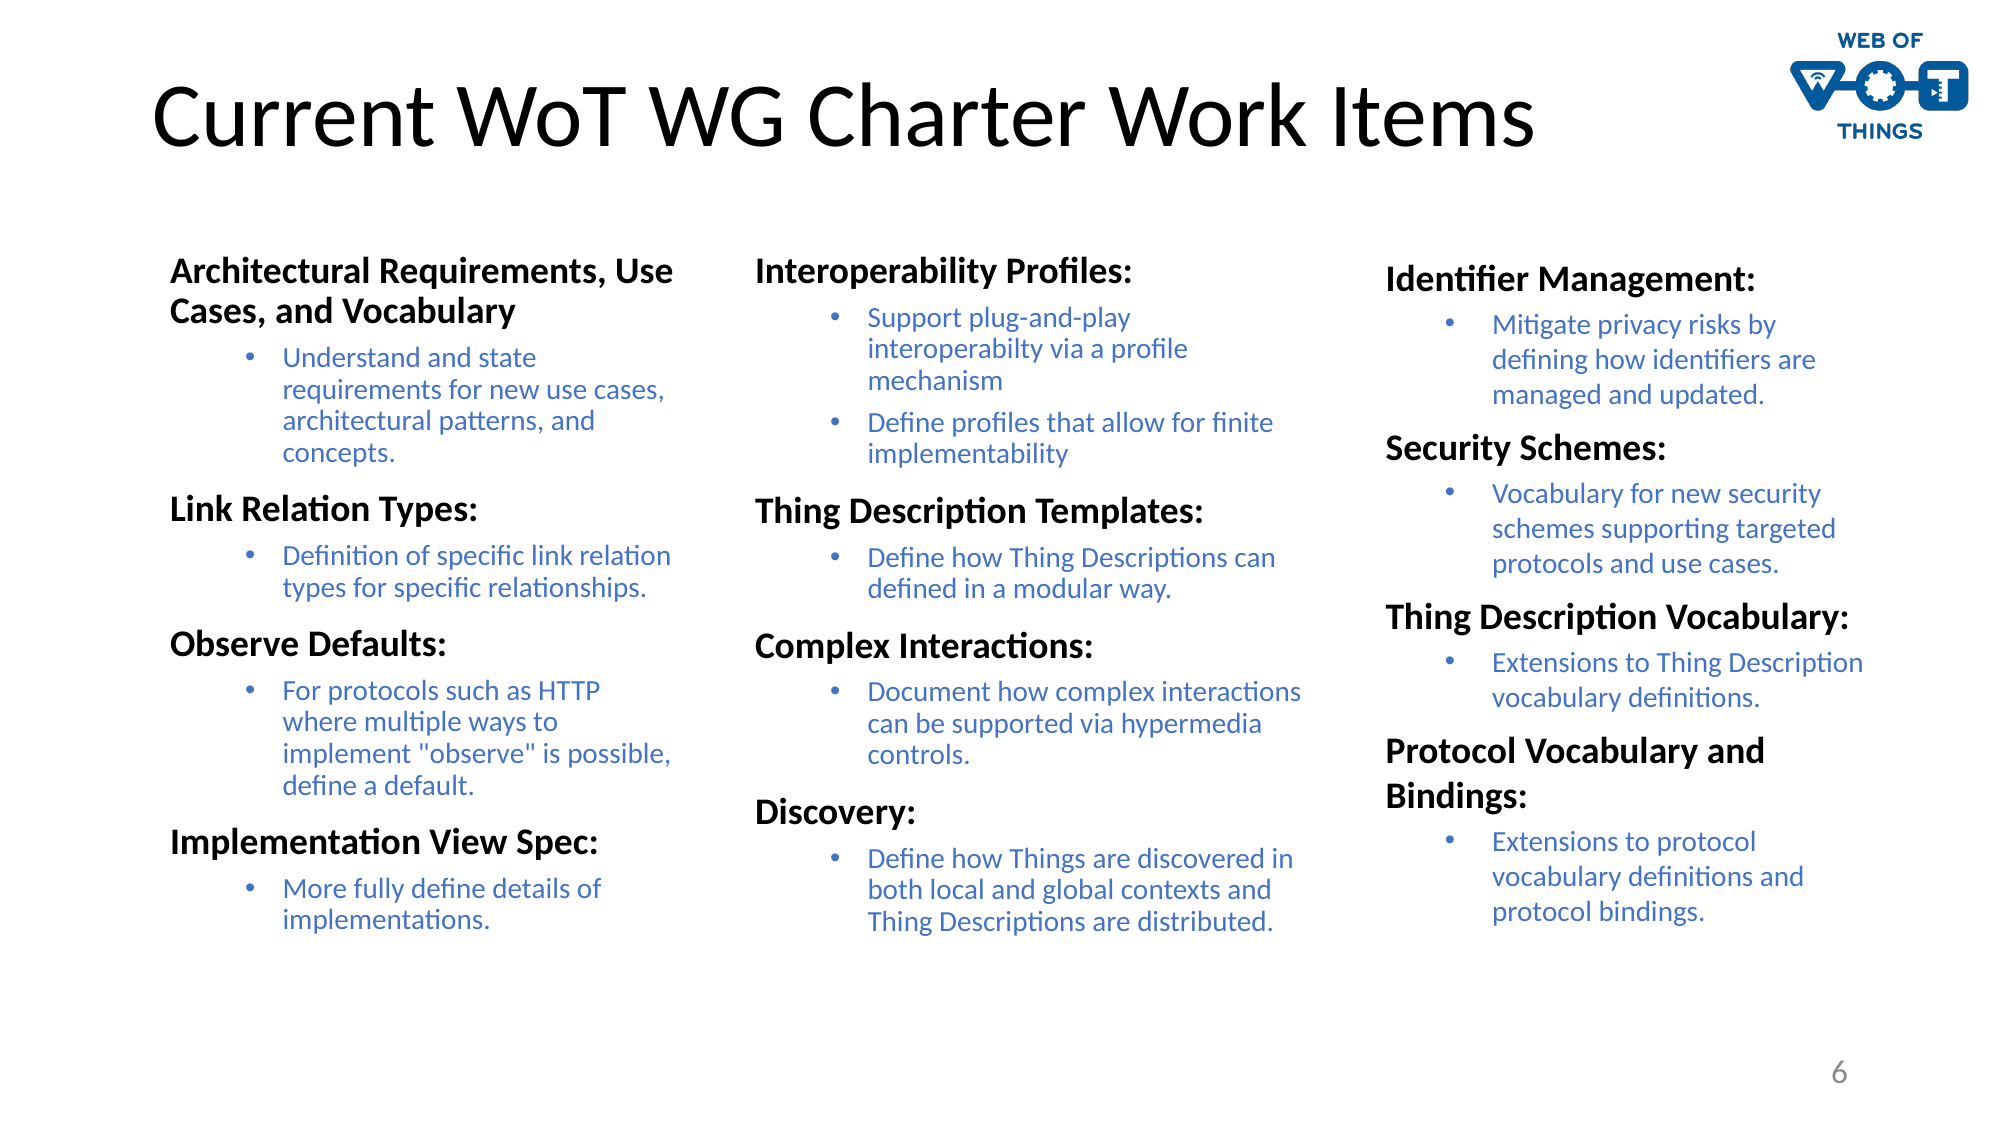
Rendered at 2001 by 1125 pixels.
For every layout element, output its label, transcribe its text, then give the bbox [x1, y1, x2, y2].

list Interoperability Profiles: Support plug-and-play interoperabilty via a profile mechanism Define profiles that allow for finite implementability Thing Description Templates: Define how Thing Descriptions can defined in a modular way. Complex Interactions: Document how complex interactions can be supported via hypermedia controls. Discovery: Define how Things are discovered in both local and global contexts and Thing Descriptions are distributed. [740, 243, 1319, 1115]
title Current WoT WG Charter Work Items [137, 59, 1863, 186]
text_box Identifier Management: Mitigate privacy risks by defining how identifiers are managed and updated. Security Schemes: Vocabulary for new security schemes supporting targeted protocols and use cases. Thing Description Vocabulary: Extensions to Thing Description vocabulary definitions. Protocol Vocabulary and Bindings: Extensions to protocol vocabulary definitions and protocol bindings. [1365, 243, 1885, 1120]
picture [1773, 22, 1985, 149]
list Architectural Requirements, Use Cases, and Vocabulary Understand and state requirements for new use cases, architectural patterns, and concepts. Link Relation Types: Definition of specific link relation types for specific relationships. Observe Defaults: For protocols such as HTTP where multiple ways to implement "observe" is possible, define a default. Implementation View Spec: More fully define details of implementations. [155, 243, 693, 1115]
